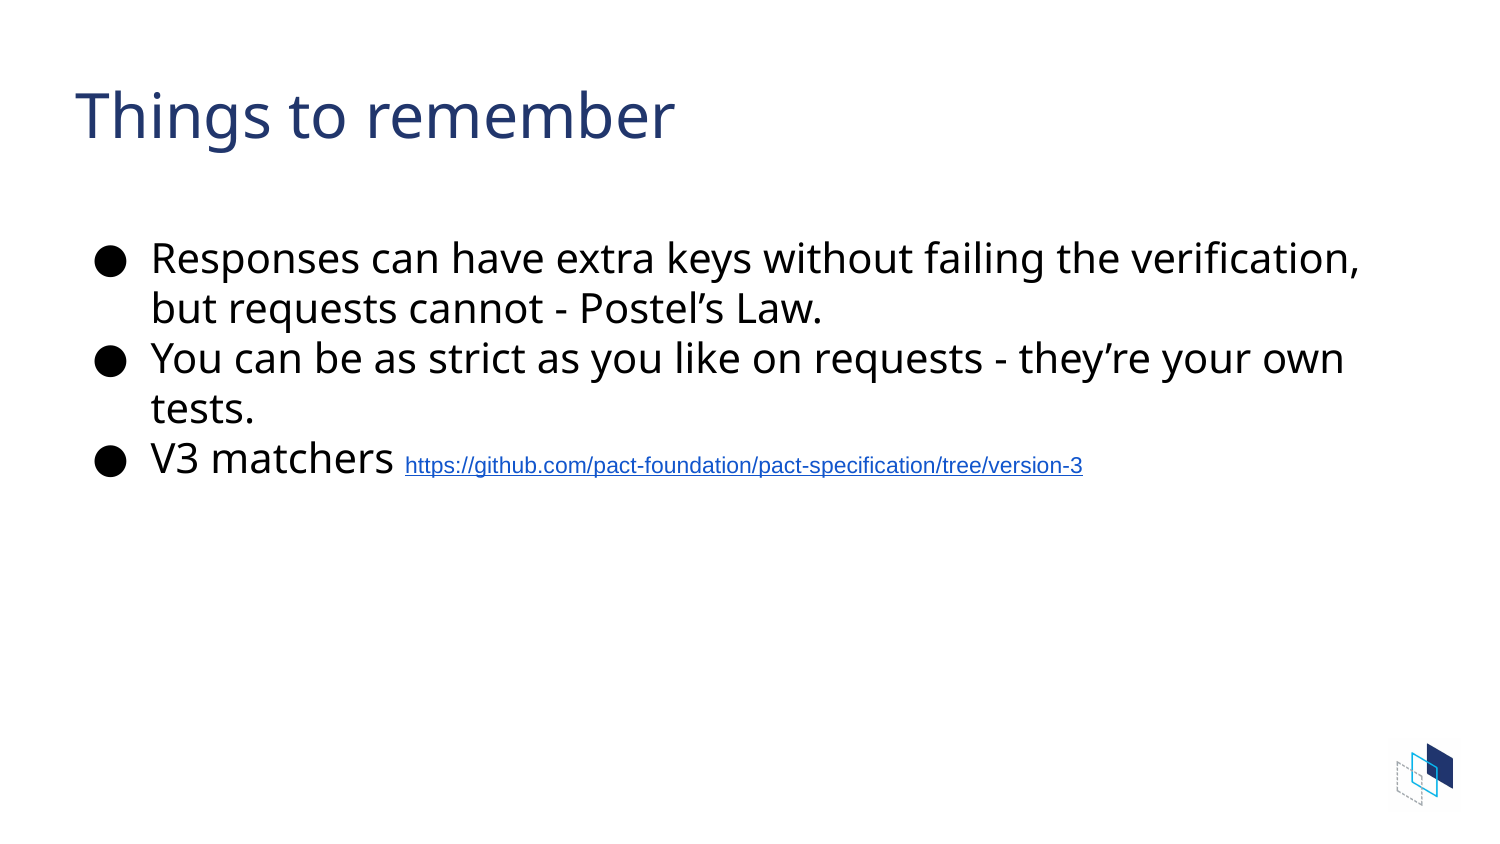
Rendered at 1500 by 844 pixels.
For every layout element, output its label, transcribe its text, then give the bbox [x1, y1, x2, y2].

picture [1388, 738, 1461, 812]
list Responses can have extra keys without failing the verification, but requests cannot - Postel’s Law. You can be as strict as you like on requests - they’re your own tests. V3 matchers https://github.com/pact-foundation/pact-specification/tree/version-3 [60, 216, 1389, 739]
title Things to remember [60, 9, 1374, 216]
